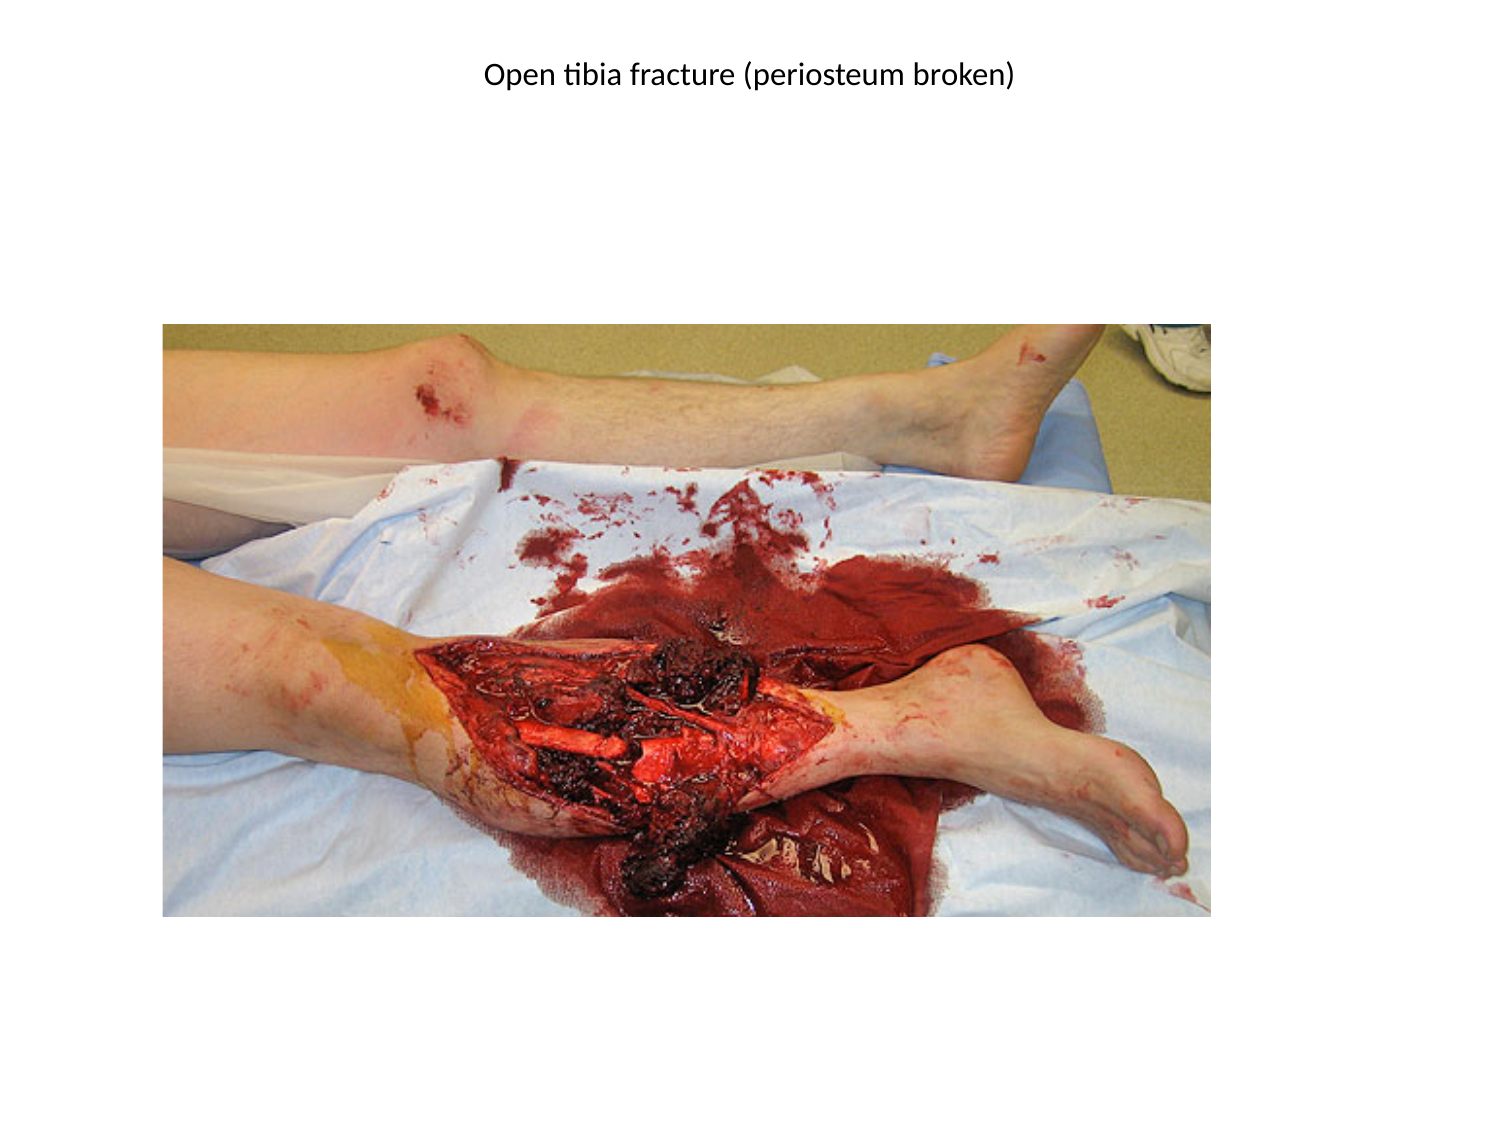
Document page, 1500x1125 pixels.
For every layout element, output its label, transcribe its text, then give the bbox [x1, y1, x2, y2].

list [162, 324, 1212, 917]
title Open tibia fracture (periosteum broken) [75, 45, 1425, 100]
